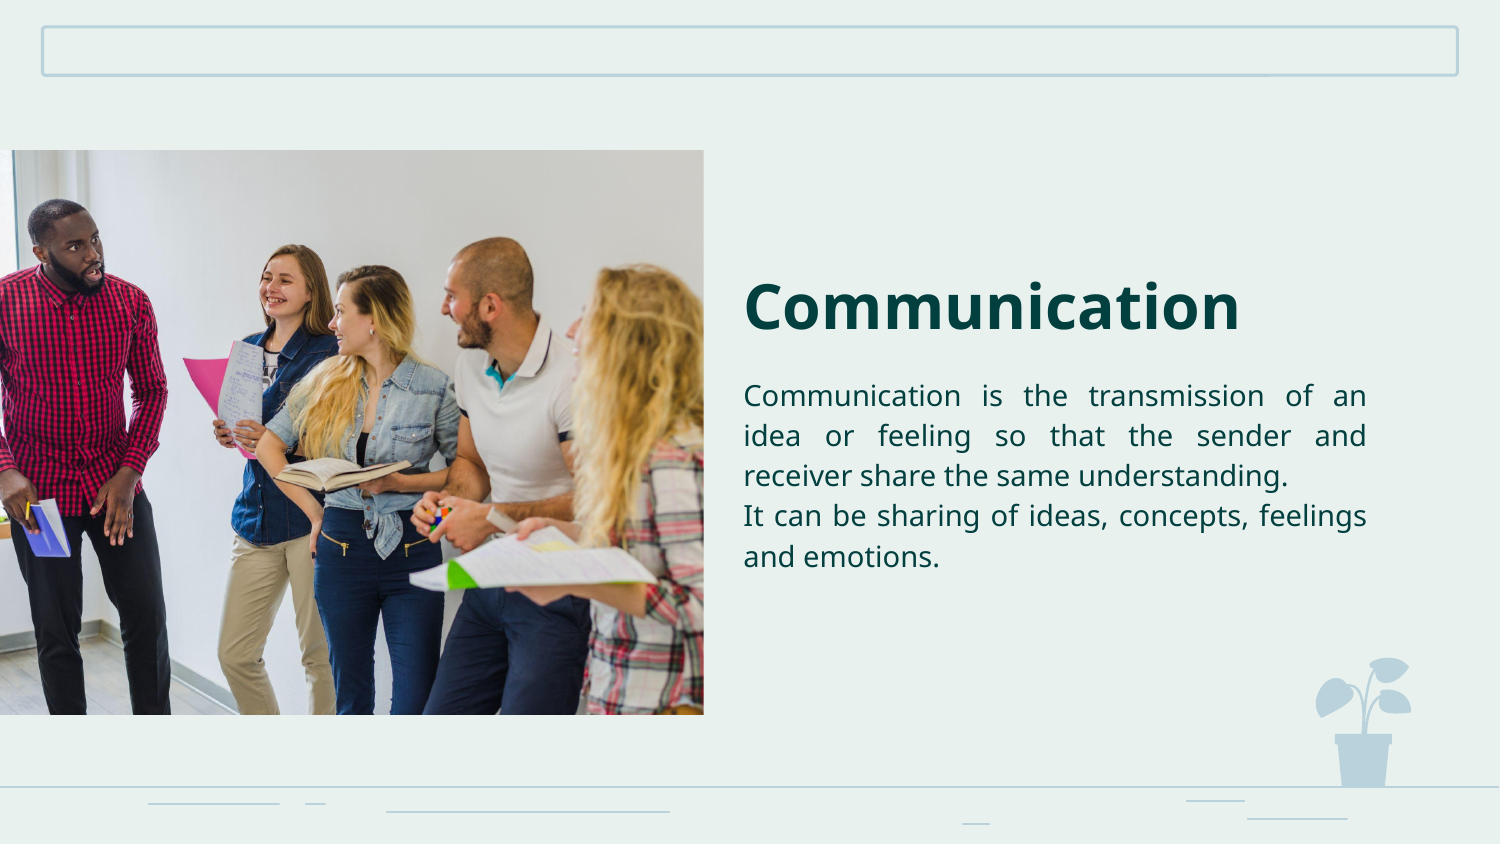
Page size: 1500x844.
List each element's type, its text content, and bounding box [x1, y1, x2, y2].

subtitle Communication is the transmission of an idea or feeling so that the sender and receiver share the same understanding. It can be sharing of ideas, concepts, feelings and emotions. [728, 357, 1383, 619]
text_box [1315, 657, 1412, 787]
title Communication [728, 170, 1383, 357]
picture [0, 149, 704, 715]
